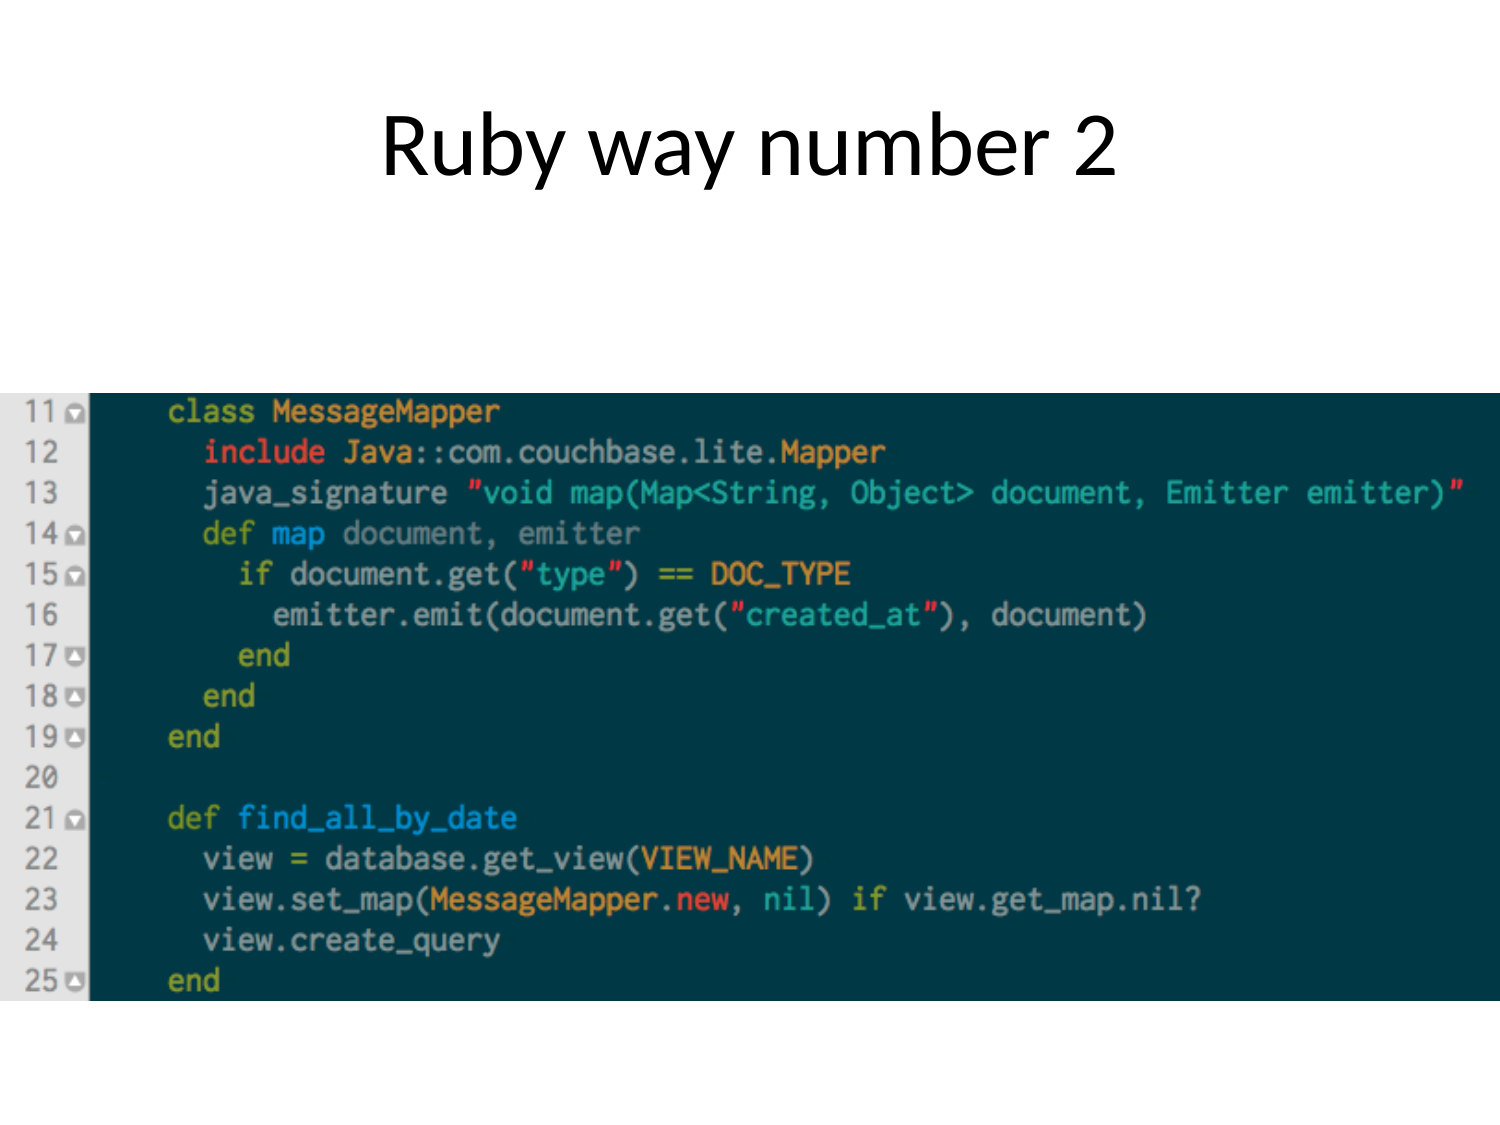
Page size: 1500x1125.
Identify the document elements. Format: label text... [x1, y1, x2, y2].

picture [0, 392, 1500, 1001]
title Ruby way number 2 [75, 45, 1425, 233]
